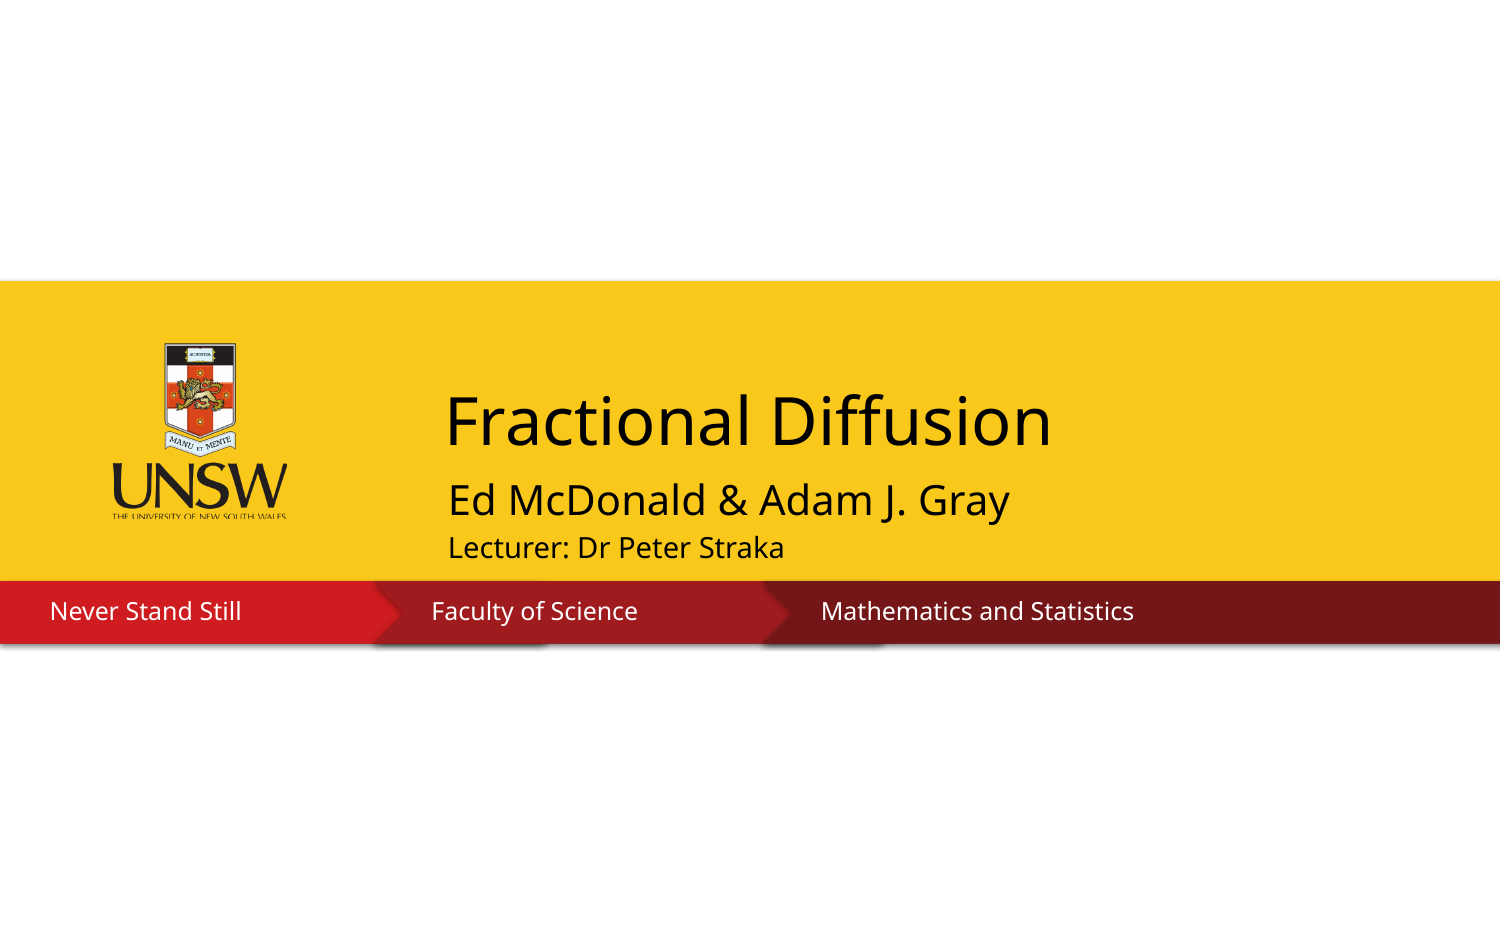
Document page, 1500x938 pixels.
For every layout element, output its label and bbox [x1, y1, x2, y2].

text_box [0, 280, 1500, 644]
